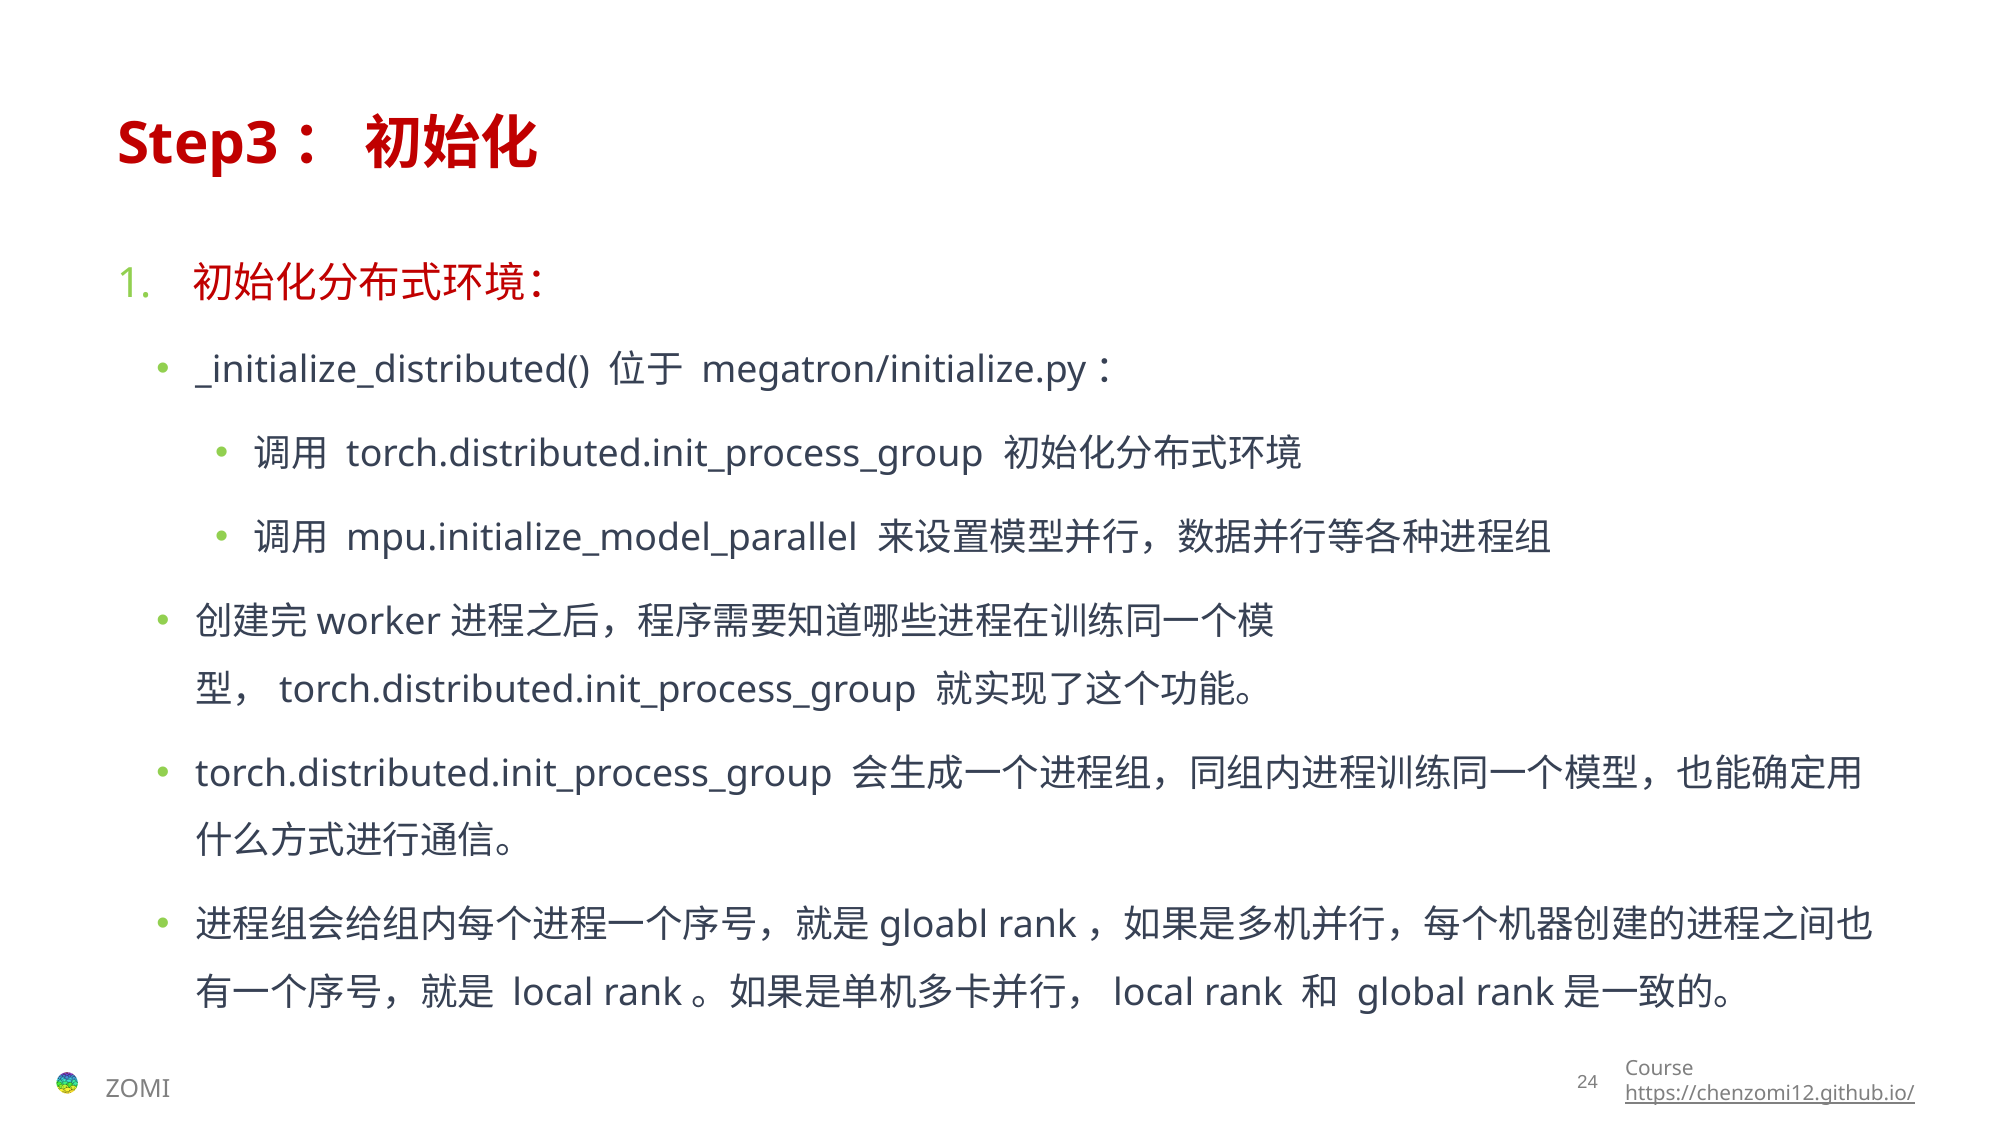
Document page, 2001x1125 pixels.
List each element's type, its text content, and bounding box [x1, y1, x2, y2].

title Step3： 初始化 [102, 91, 1901, 189]
picture [57, 1073, 77, 1093]
list 初始化分布式环境： _initialize_distributed() 位于 megatron/initialize.py： 调用 torch.distributed.init_process_group 初始化分布式环境 调用 mpu.initialize_model_parallel 来设置模型并行，数据并行等各种进程组 创建完worker进程之后，程序需要知道哪些进程在训练同一个模型，torch.distributed.init_process_group 就实现了这个功能。 torch.distributed.init_process_group 会生成一个进程组，同组内进程训练同一个模型，也能确定用什么方式进行通信。 进程组会给组内每个进程一个序号，就是gloabl rank，如果是多机并行，每个机器创建的进程之间也有一个序号，就是 local rank。如果是单机多卡并行，local rank 和 global rank是一致的。 [102, 223, 1901, 1043]
